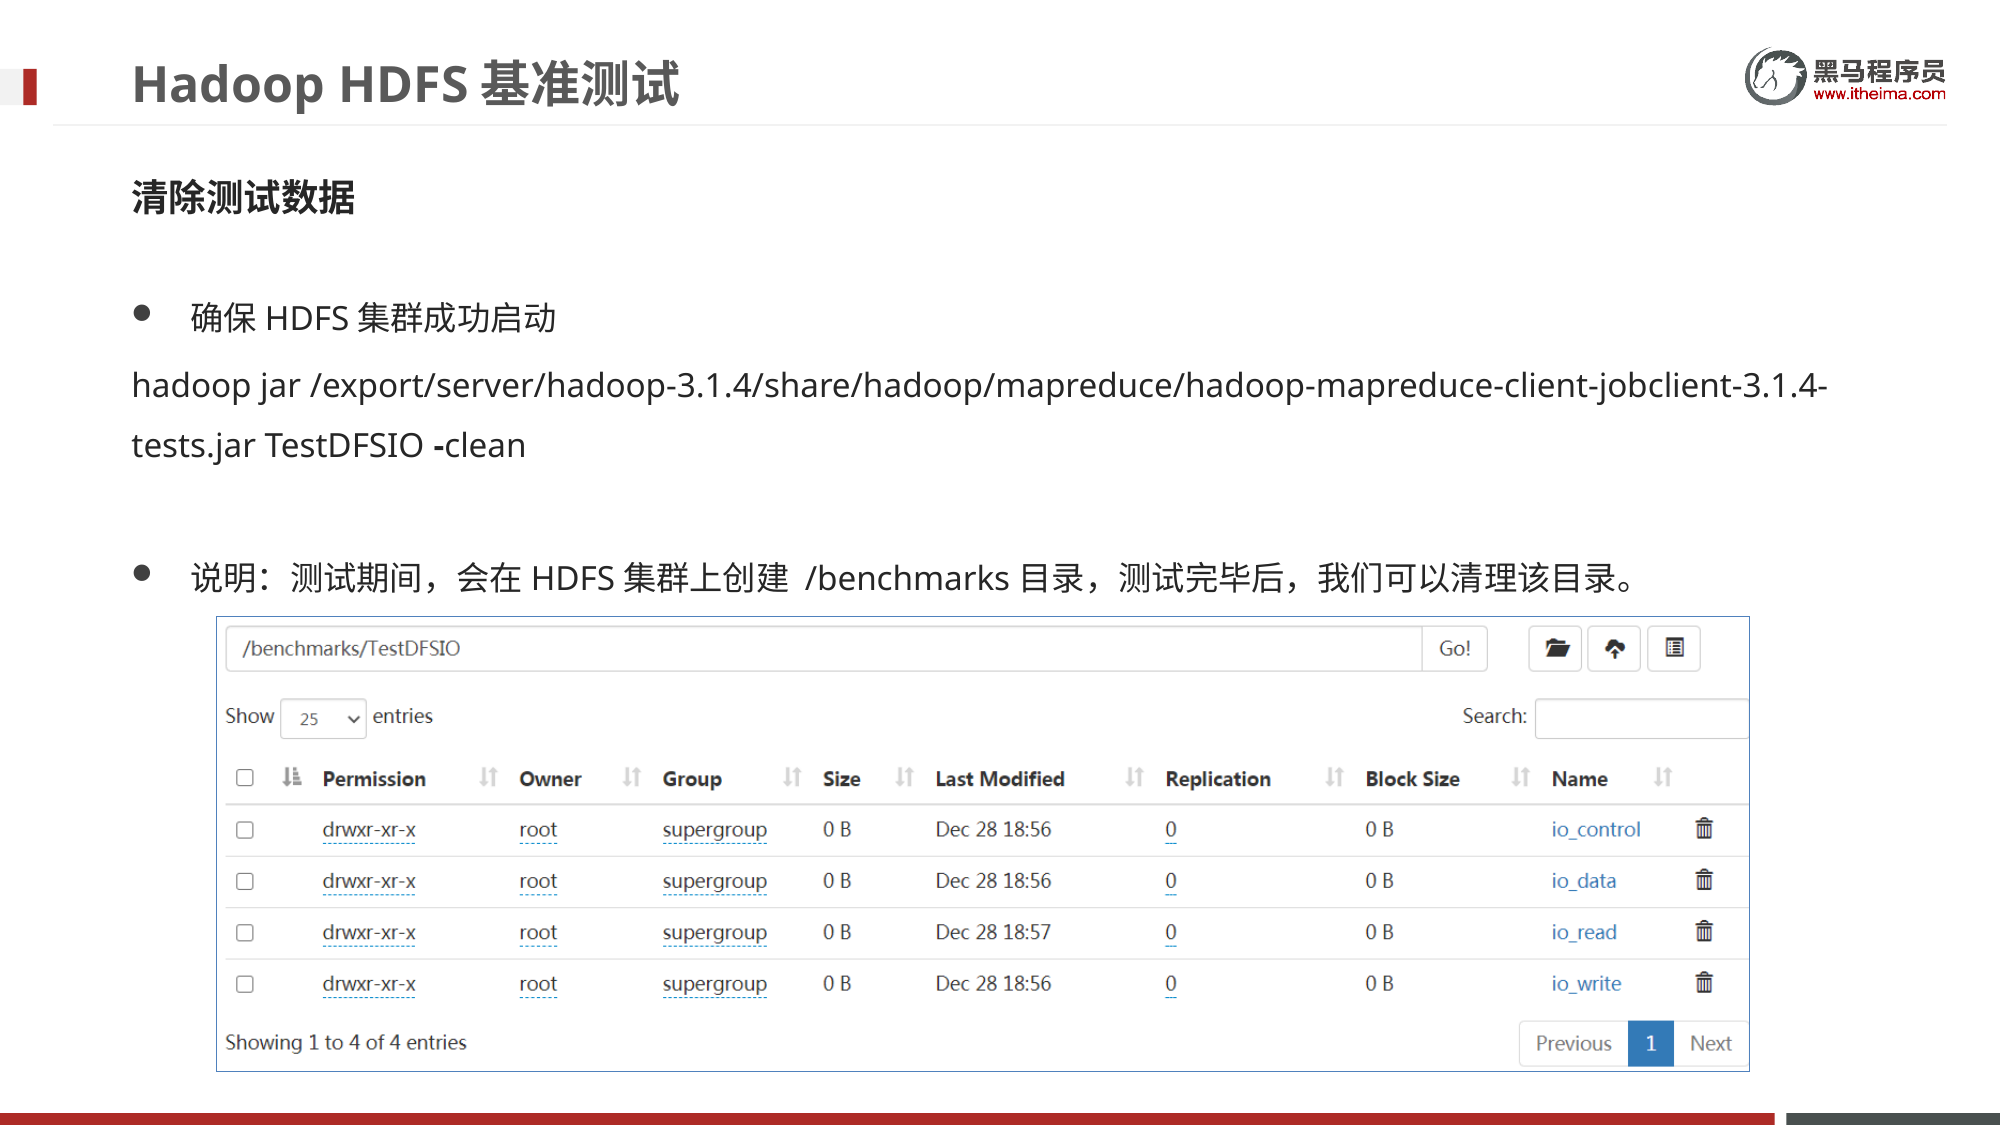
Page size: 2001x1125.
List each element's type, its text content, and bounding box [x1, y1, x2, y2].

picture [215, 615, 1750, 1072]
title Hadoop HDFS基准测试 [116, 40, 1556, 125]
list 确保HDFS集群成功启动 hadoop jar /export/server/hadoop-3.1.4/share/hadoop/mapreduce/hadoop-mapreduce-client-jobclient-3.1.4-tests.jar TestDFSIO -clean 说明：测试期间，会在HDFS集群上创建 /benchmarks目录，测试完毕后，我们可以清理该目录。 [116, 270, 1880, 963]
list 清除测试数据 [116, 154, 1880, 239]
picture [1744, 46, 1946, 106]
